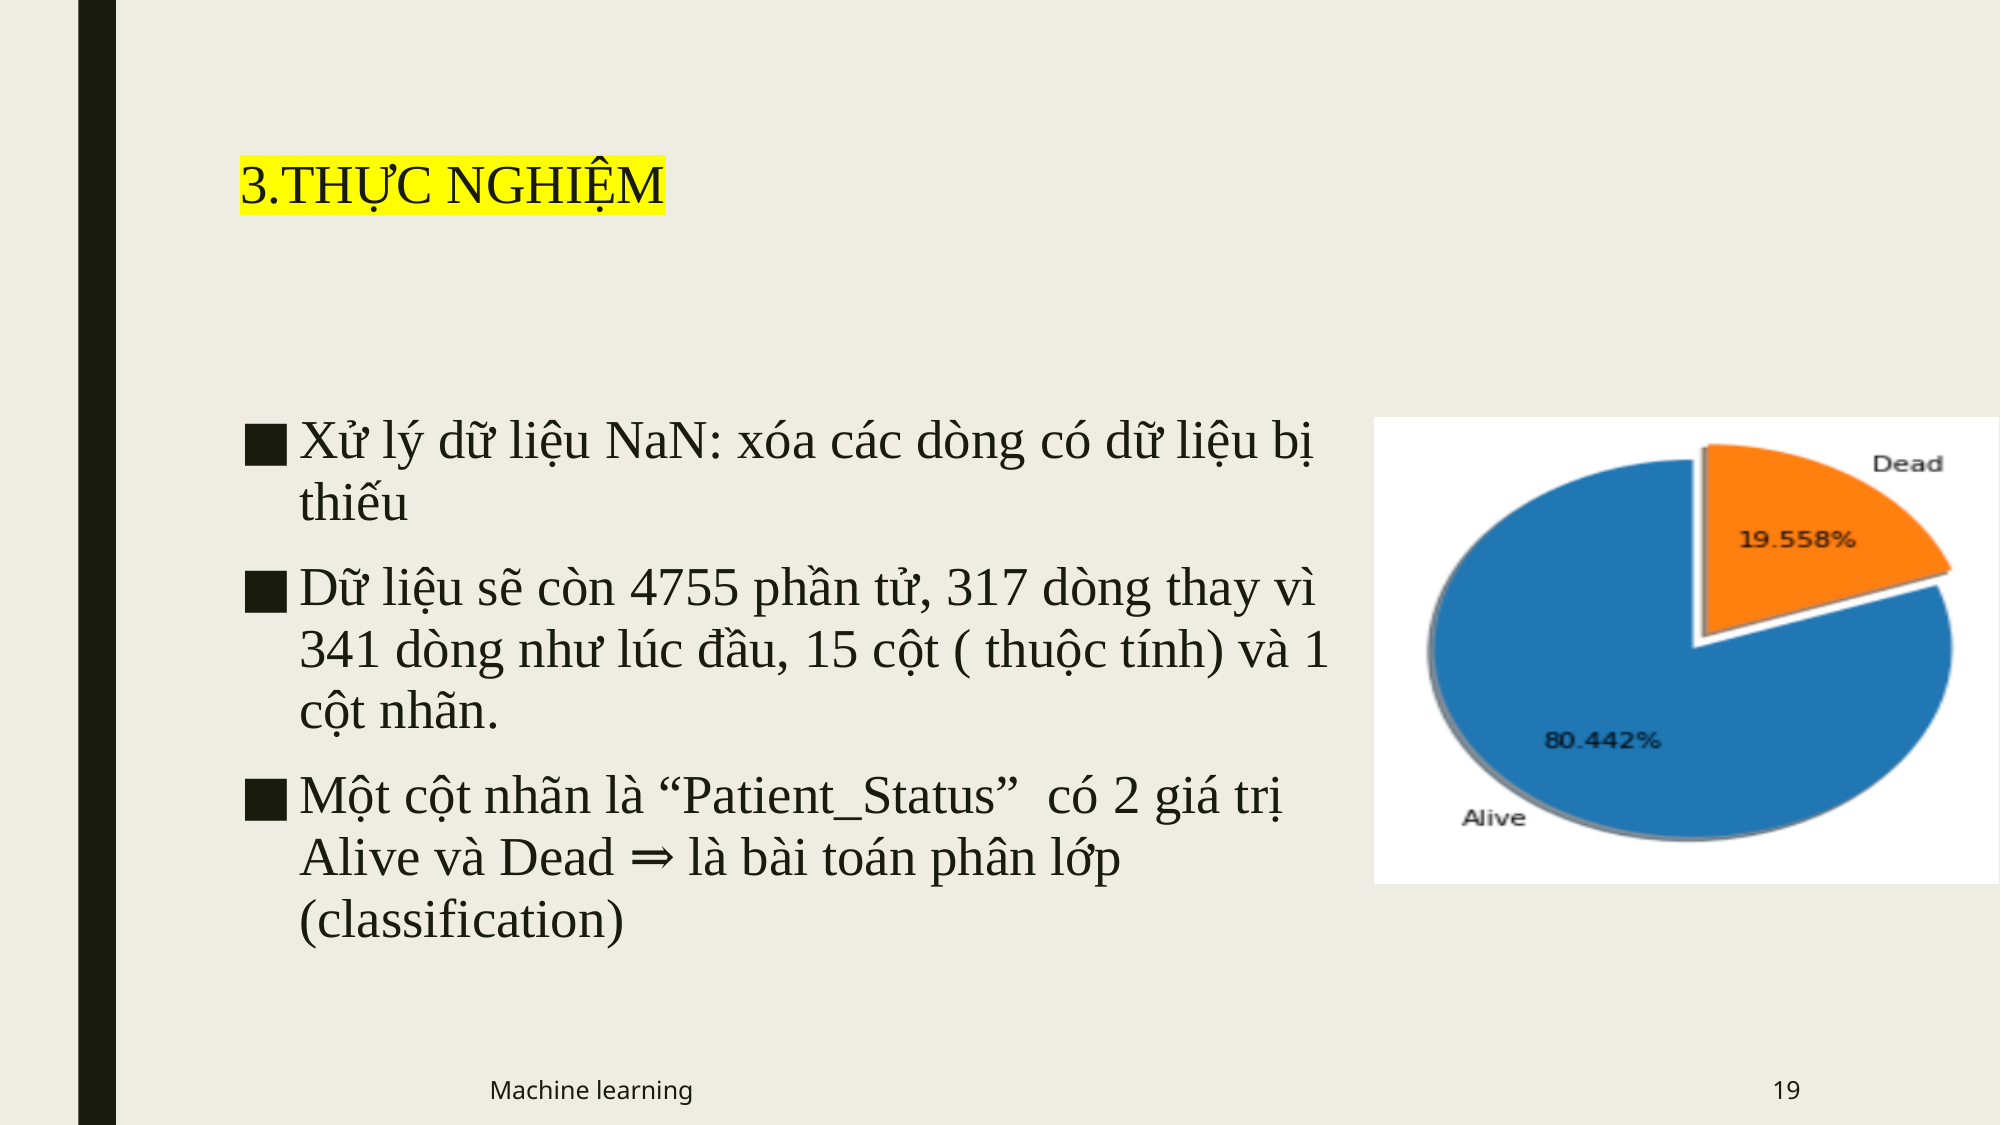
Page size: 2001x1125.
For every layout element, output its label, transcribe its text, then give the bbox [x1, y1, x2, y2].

slide_number 19 [1553, 1058, 1816, 1125]
list 3.THỰC NGHIỆM Xử lý dữ liệu NaN: xóa các dòng có dữ liệu bị thiếu Dữ liệu sẽ còn 4755 phần tử, 317 dòng thay vì 341 dòng như lúc đầu, 15 cột ( thuộc tính) và 1 cột nhãn. Một cột nhãn là “Patient_Status” có 2 giá trị Alive và Dead ⇒ là bài toán phân lớp (classification) [225, 146, 1375, 963]
picture [1374, 417, 1999, 884]
footer Machine learning [474, 1058, 1505, 1125]
